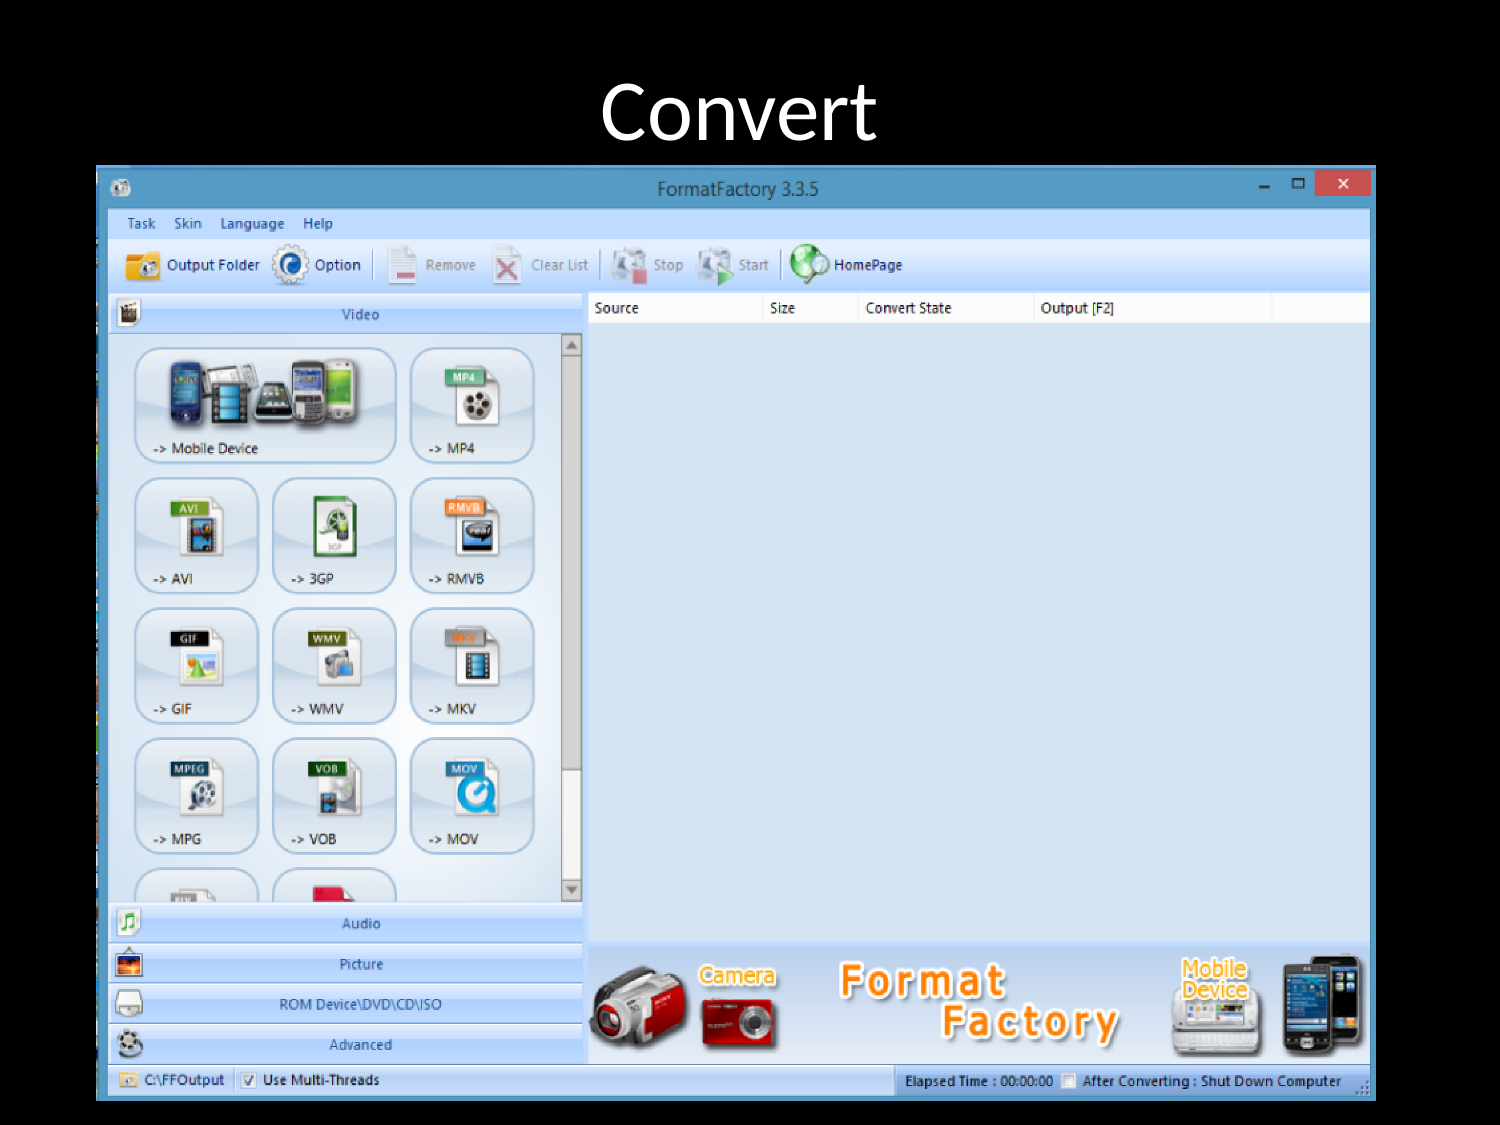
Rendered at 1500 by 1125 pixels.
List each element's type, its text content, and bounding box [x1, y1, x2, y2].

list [18, 95, 1500, 1101]
title Convert [75, 45, 1425, 94]
